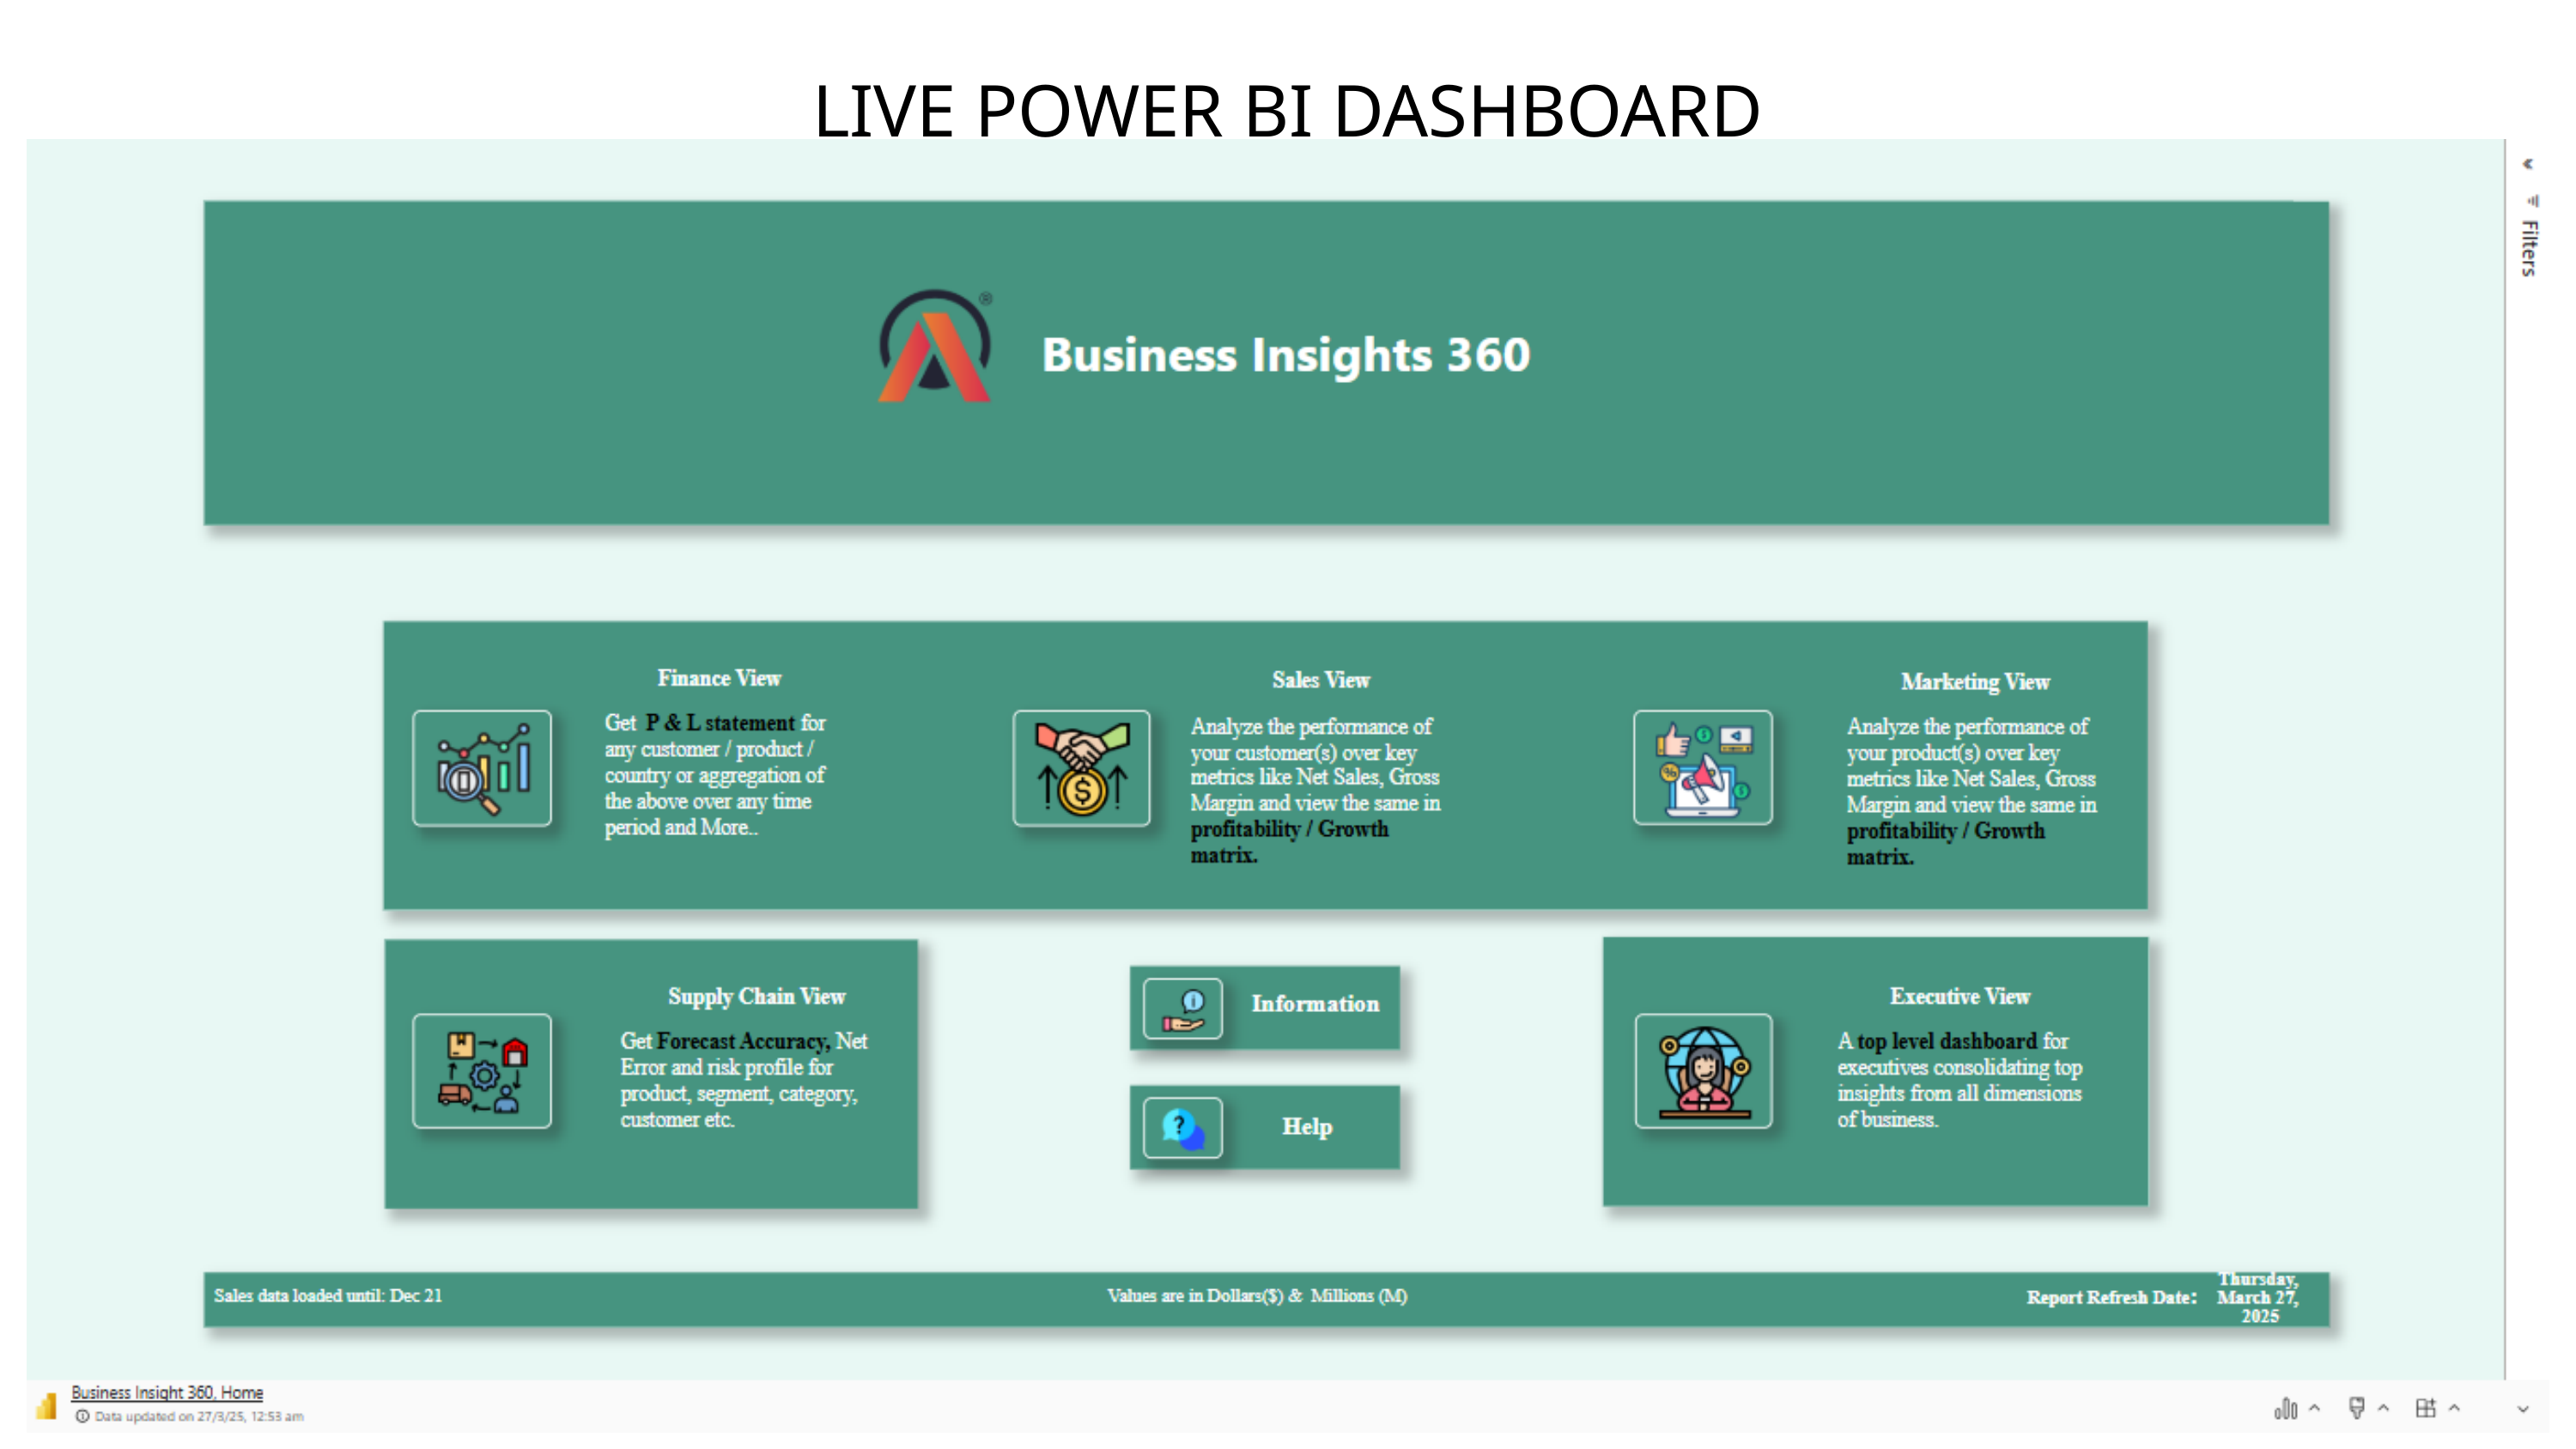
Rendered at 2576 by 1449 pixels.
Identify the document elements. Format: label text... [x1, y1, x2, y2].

picture [27, 139, 2549, 1433]
text_box LIVE POWER BI DASHBOARD [325, 8, 2251, 151]
